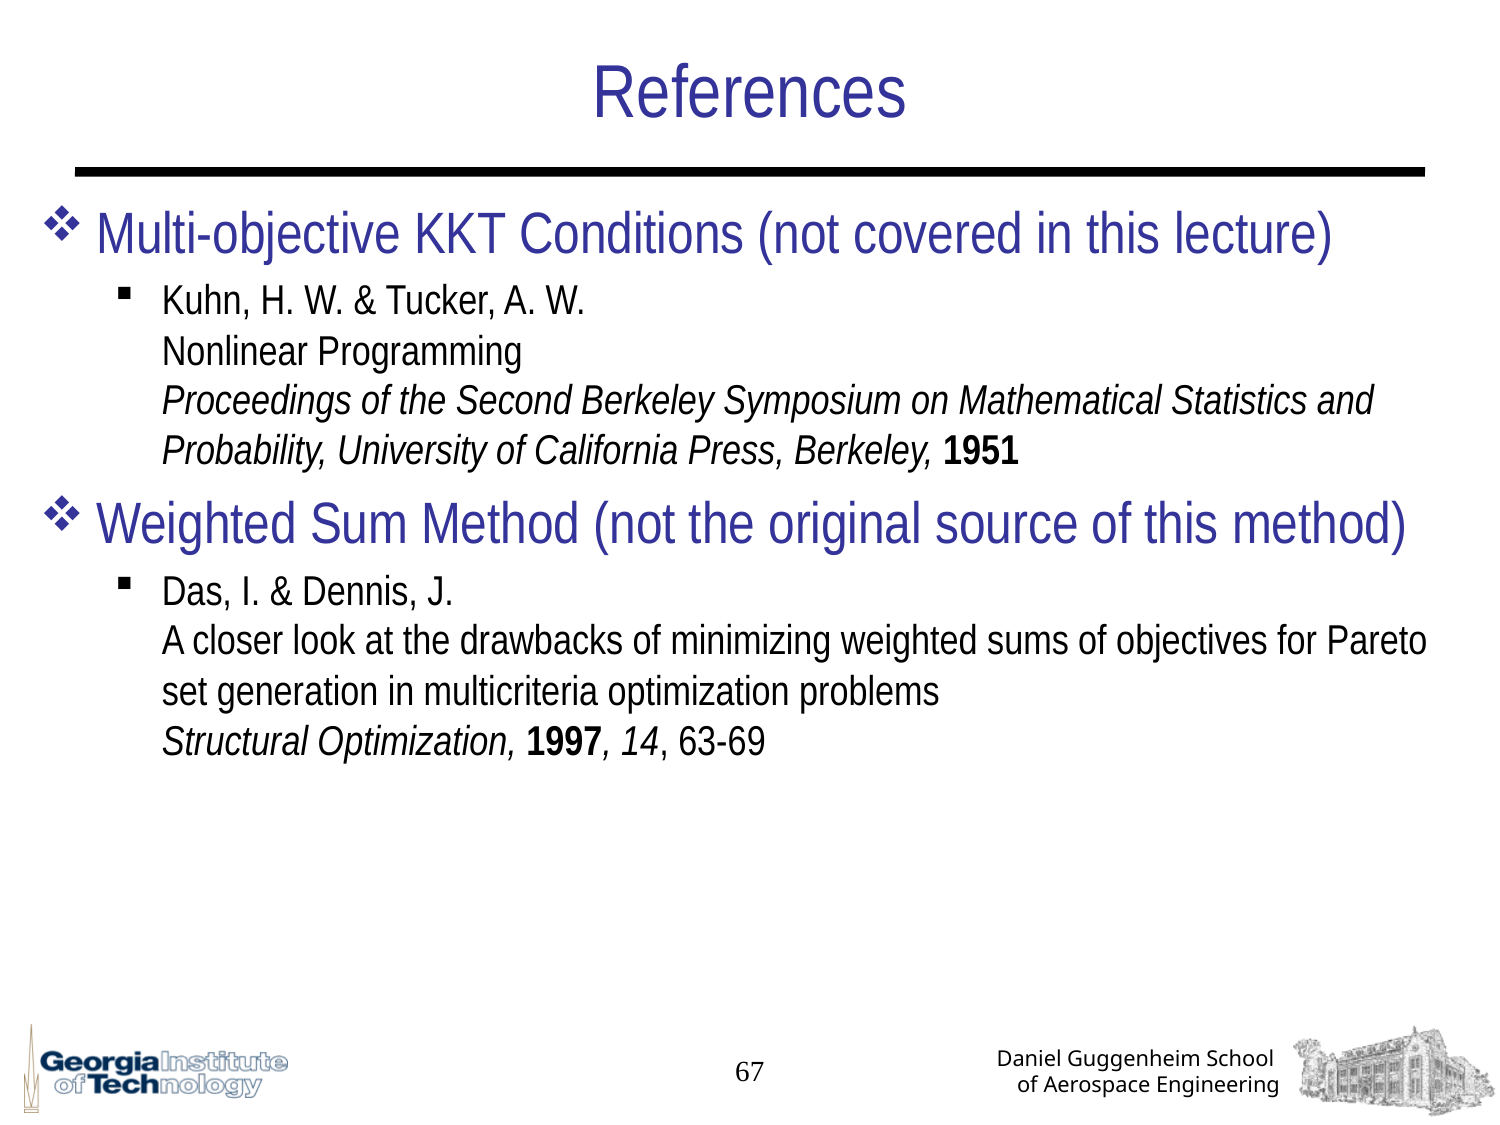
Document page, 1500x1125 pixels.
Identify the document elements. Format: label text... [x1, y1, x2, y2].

title References [24, 12, 1476, 163]
picture [1287, 1021, 1499, 1121]
list Multi-objective KKT Conditions (not covered in this lecture) Kuhn, H. W. & Tucker, A. W. Nonlinear Programming Proceedings of the Second Berkeley Symposium on Mathematical Statistics and Probability, University of California Press, Berkeley, 1951 Weighted Sum Method (not the original source of this method) Das, I. & Dennis, J. A closer look at the drawbacks of minimizing weighted sums of objectives for Pareto set generation in multicriteria optimization problems Structural Optimization, 1997, 14, 63-69 [24, 187, 1476, 1001]
picture [24, 1024, 288, 1113]
